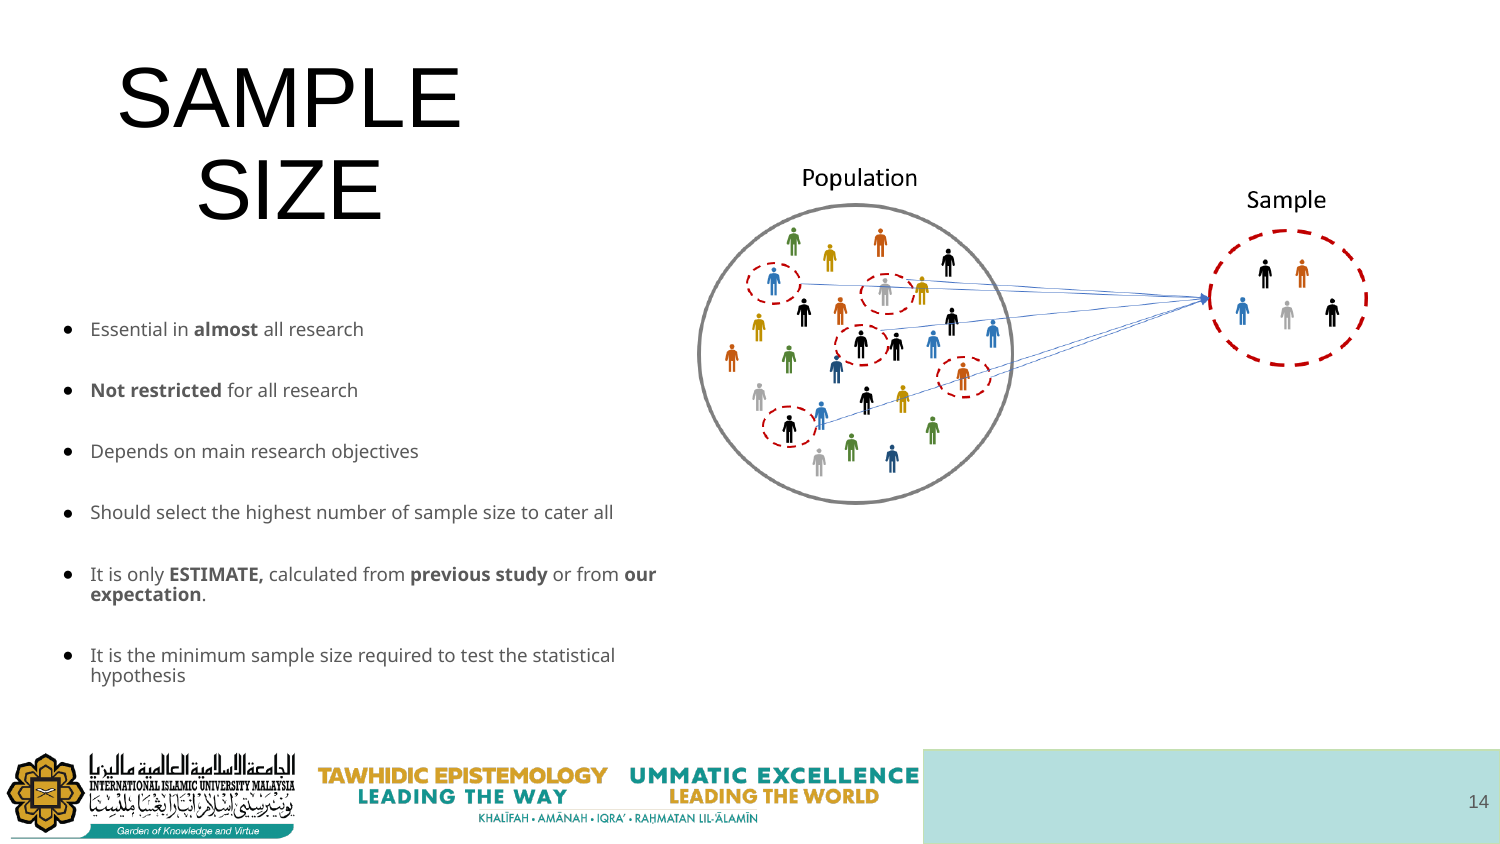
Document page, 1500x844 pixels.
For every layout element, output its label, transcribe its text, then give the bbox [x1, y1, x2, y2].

title SAMPLE SIZE [79, 32, 501, 244]
picture [616, 112, 1467, 557]
picture [0, 734, 924, 844]
slide_number ‹#› [1246, 783, 1500, 818]
list Essential in almost all research Not restricted for all research Depends on main research objectives Should select the highest number of sample size to cater all objectives It is only ESTIMATE, calculated from previous study or from our expectation. It is the minimum sample size required to test the statistical hypothesis [50, 283, 720, 704]
